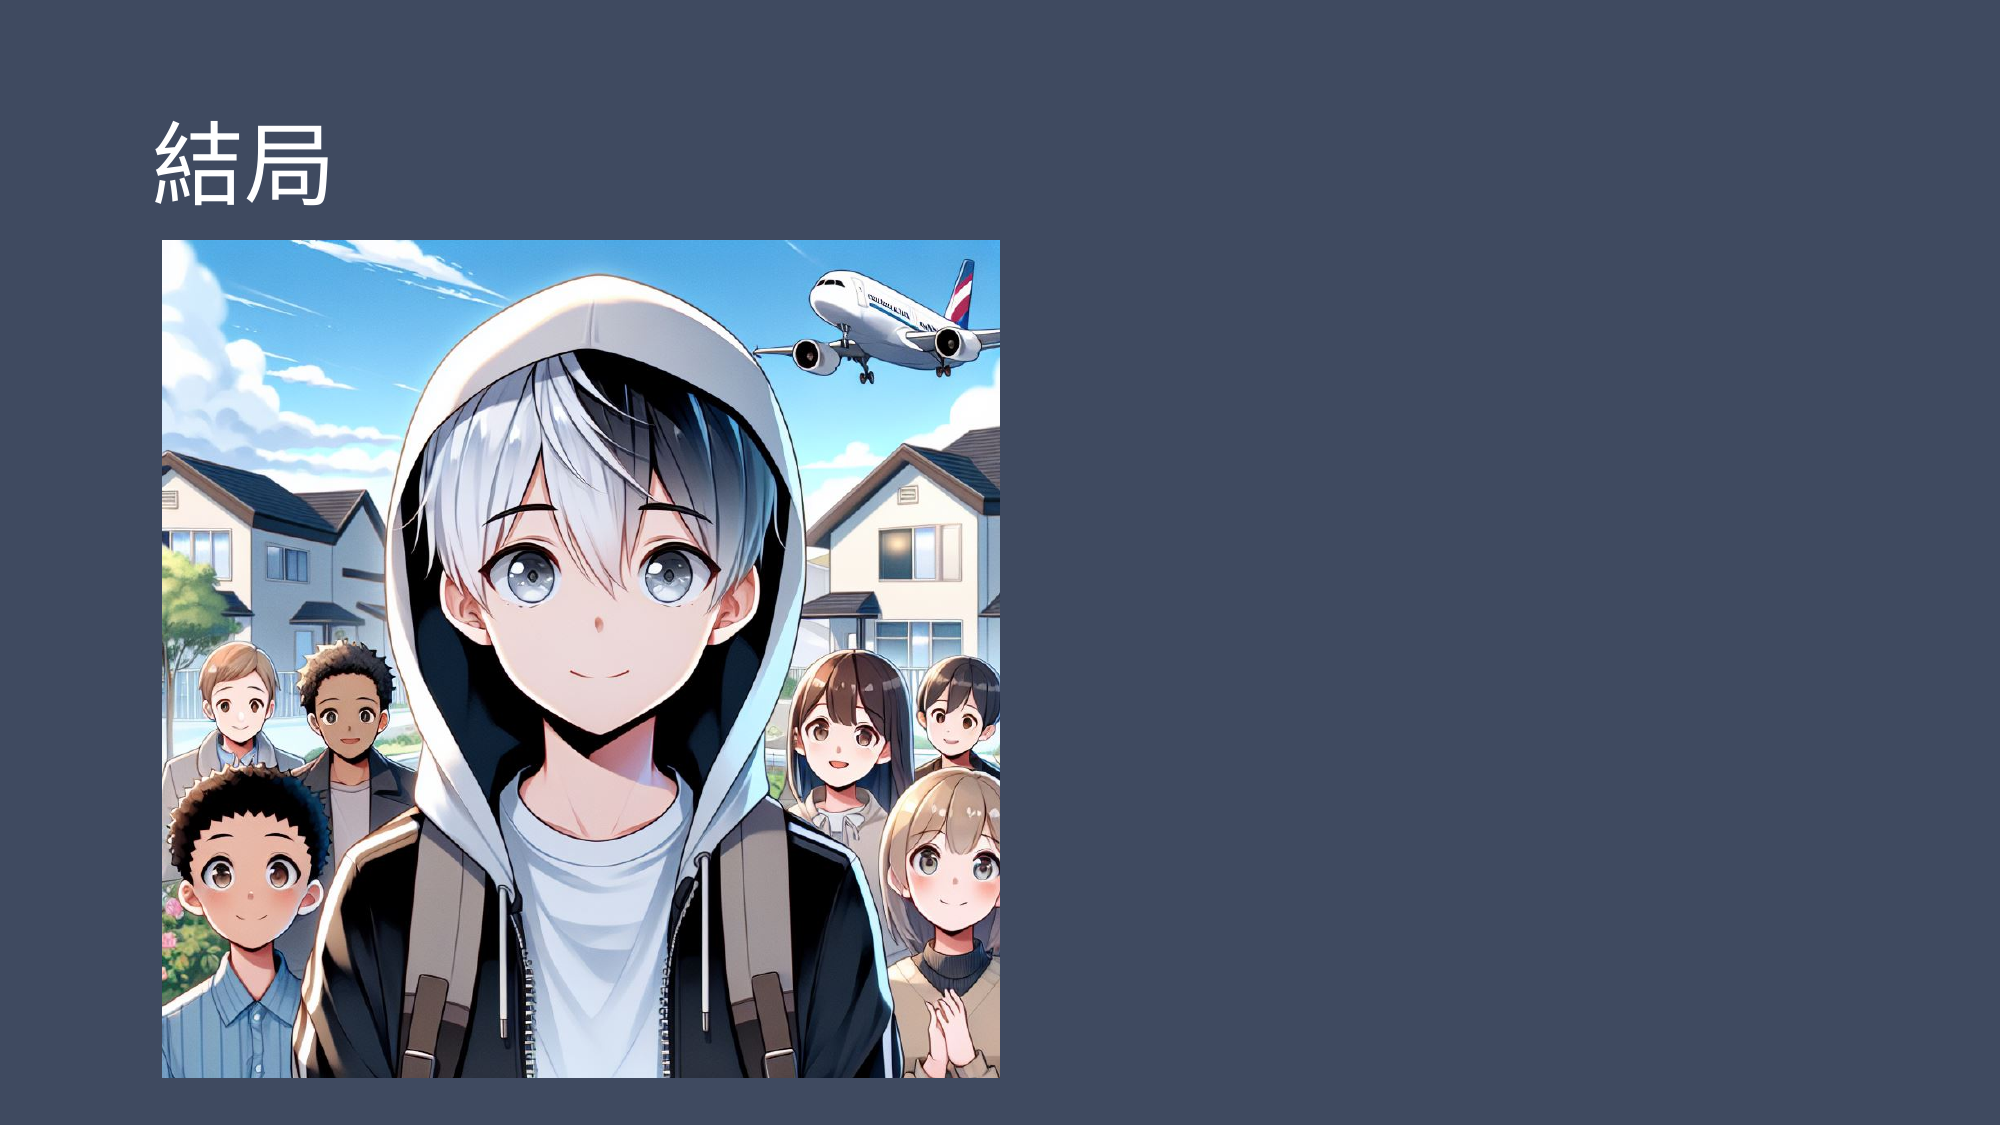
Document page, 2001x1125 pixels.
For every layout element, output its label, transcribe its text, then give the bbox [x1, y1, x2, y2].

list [162, 239, 1001, 1078]
title 結局 [137, 59, 1863, 278]
